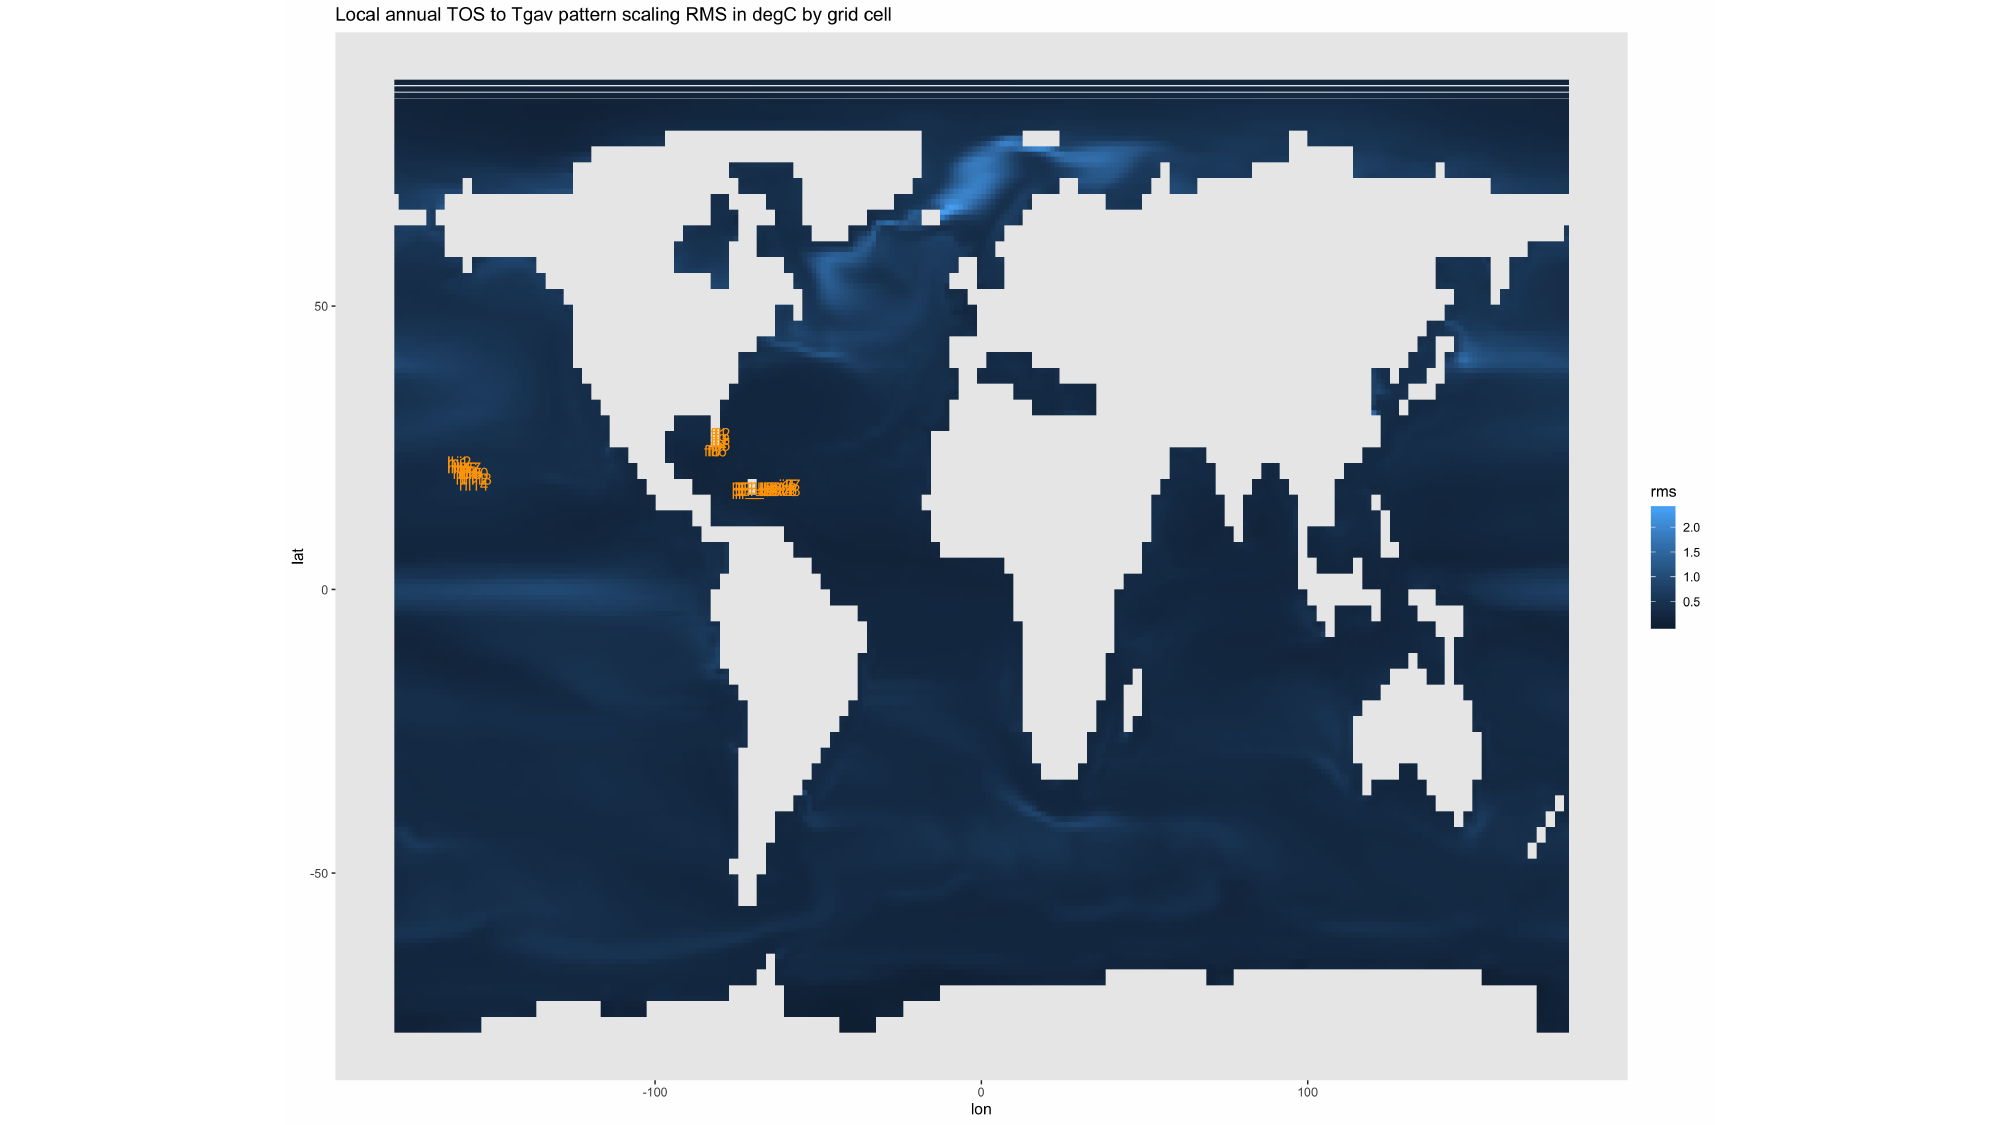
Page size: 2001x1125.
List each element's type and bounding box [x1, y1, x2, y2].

picture [284, 0, 1716, 1125]
